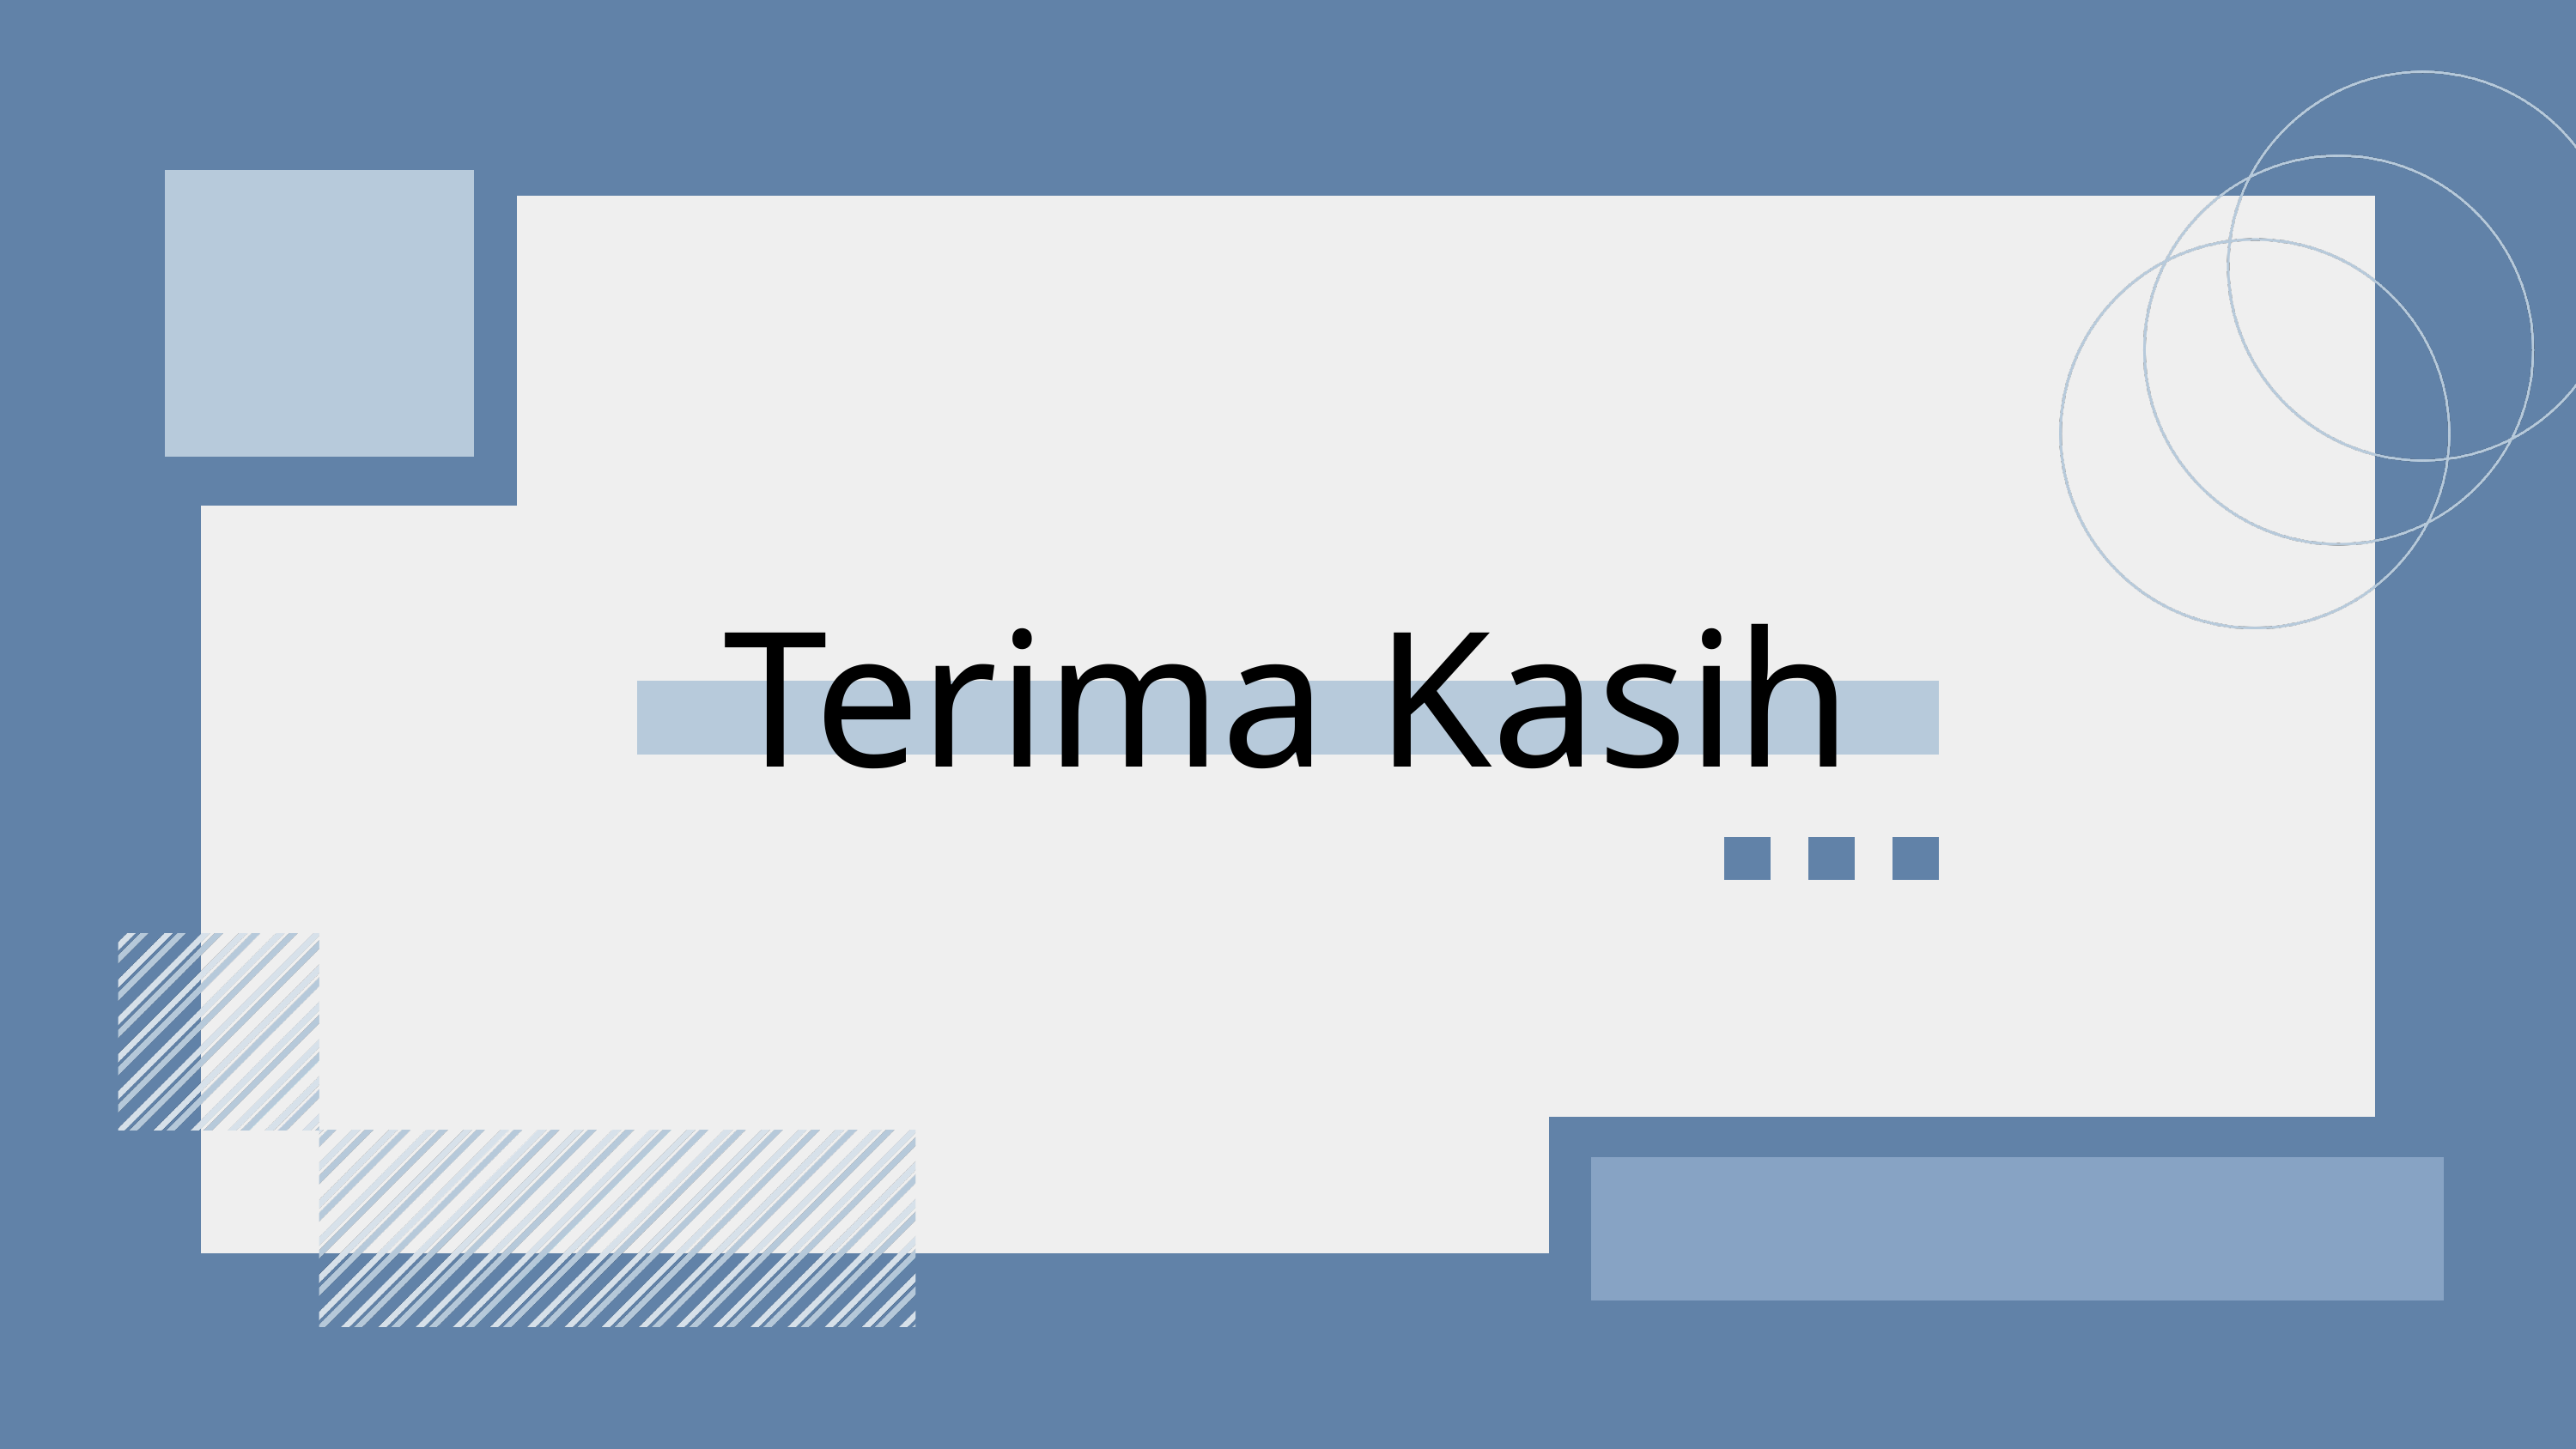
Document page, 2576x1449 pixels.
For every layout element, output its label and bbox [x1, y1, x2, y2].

text_box [1893, 836, 1940, 881]
text_box [319, 1264, 916, 1328]
text_box [200, 195, 2376, 1254]
text_box [1724, 836, 1771, 881]
text_box [1590, 1156, 2445, 1301]
text_box [2059, 70, 2576, 629]
text_box [118, 933, 194, 1131]
text_box [1808, 836, 1856, 881]
text_box [82, 70, 518, 506]
text_box [1548, 1116, 2432, 1328]
text_box [636, 680, 1940, 755]
text_box [164, 169, 475, 457]
